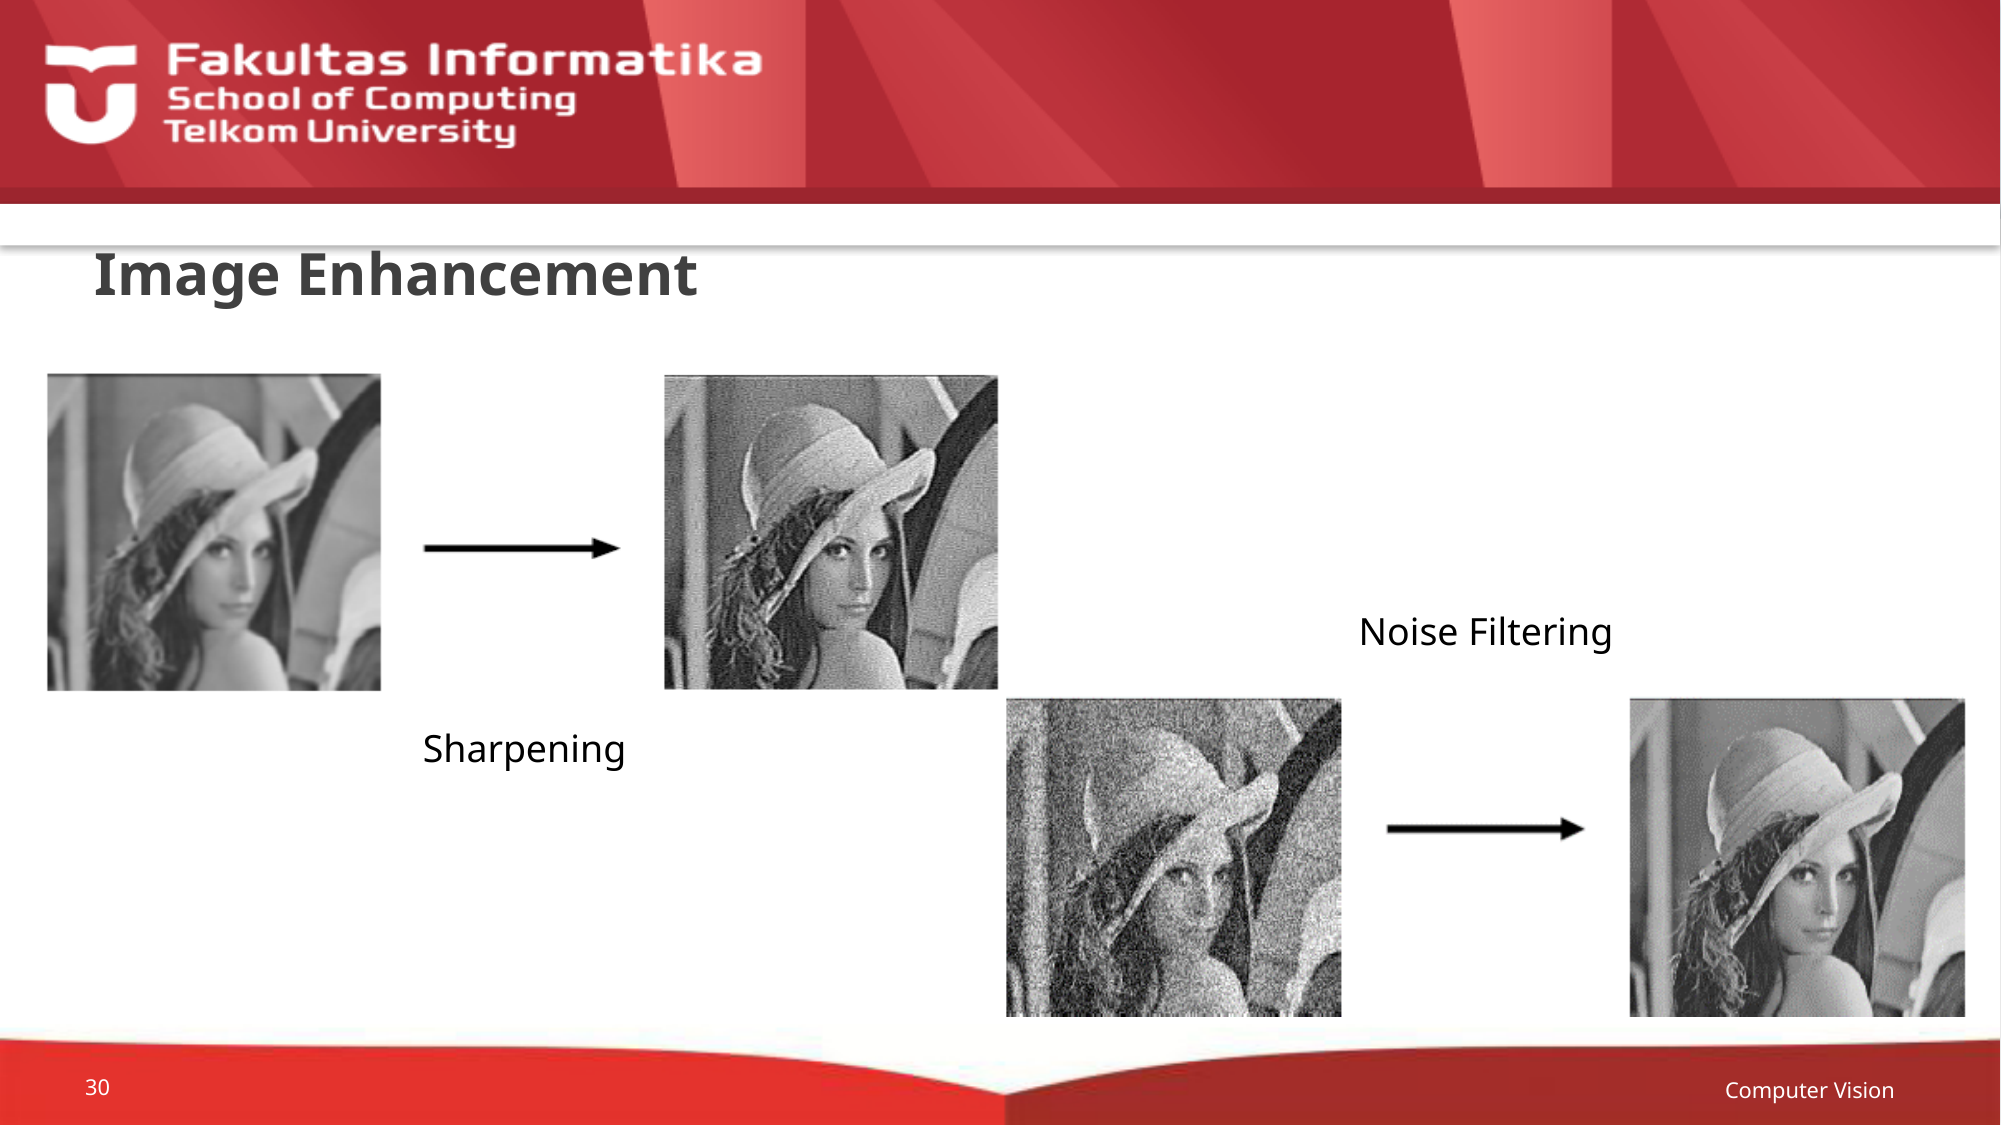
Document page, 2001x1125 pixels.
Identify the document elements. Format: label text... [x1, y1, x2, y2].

picture [0, 0, 2001, 1125]
title Image Enhancement [79, 219, 1901, 325]
slide_number 30 [85, 1058, 164, 1119]
list Computer Vision [1185, 1058, 1911, 1119]
text_box Sharpening [308, 717, 741, 778]
picture [43, 371, 1968, 1017]
text_box Noise Filtering [1270, 600, 1703, 660]
